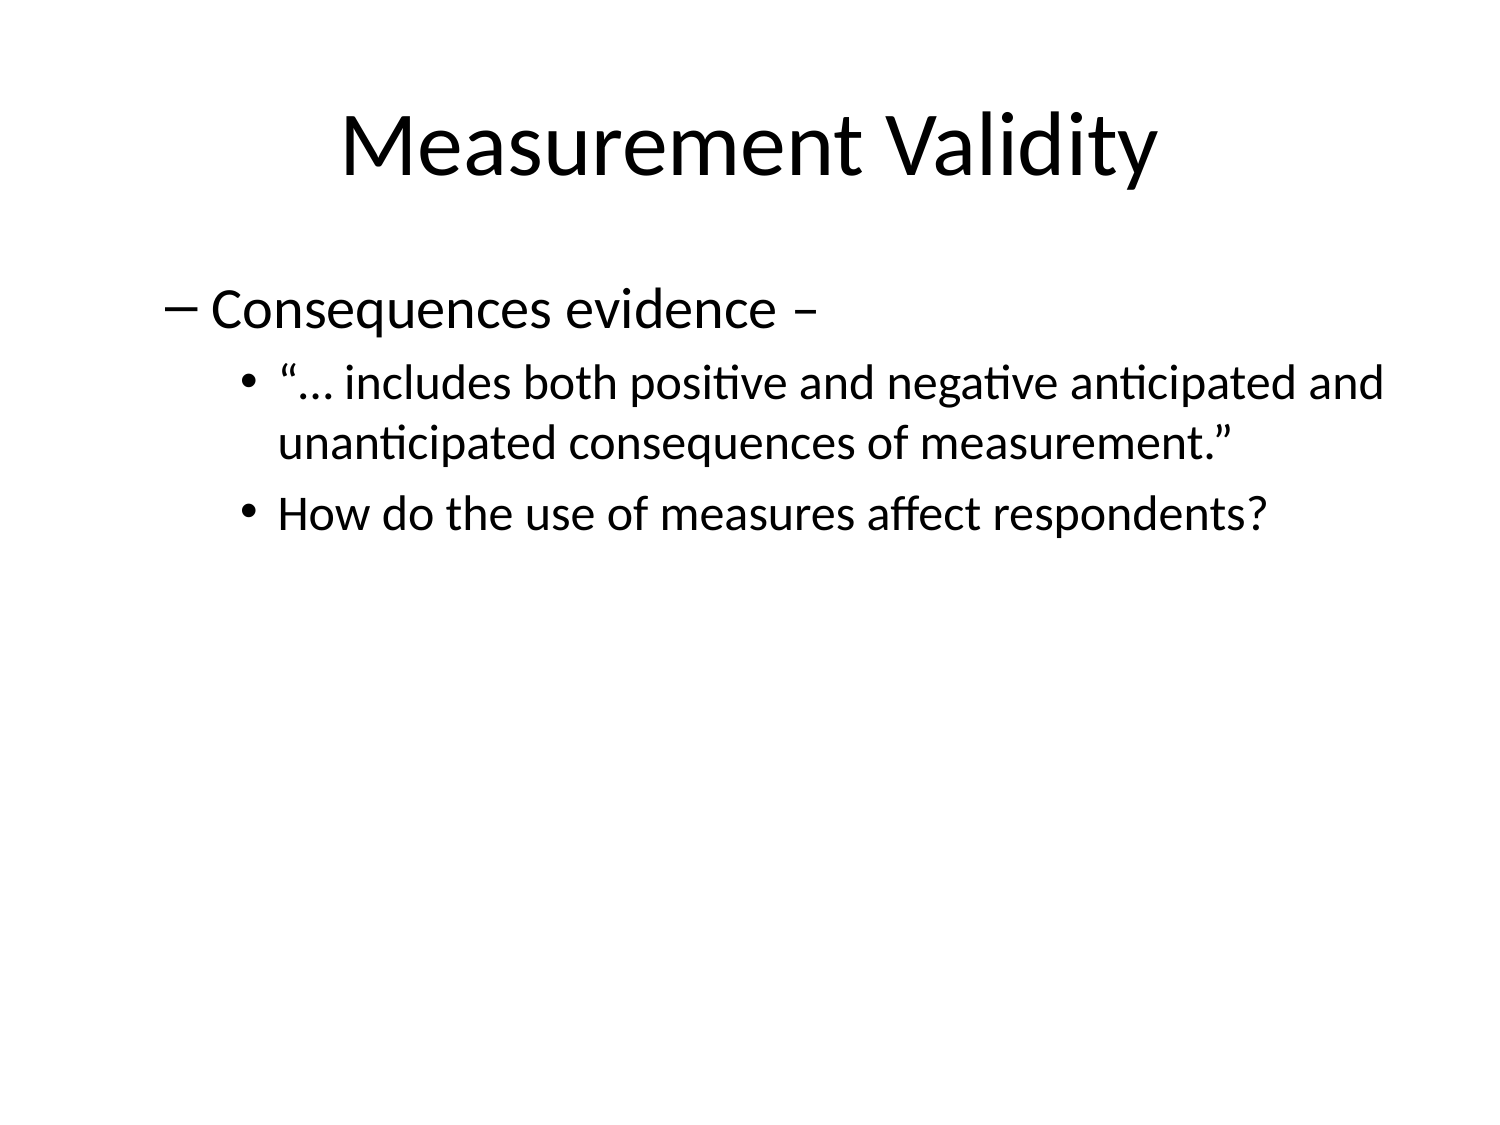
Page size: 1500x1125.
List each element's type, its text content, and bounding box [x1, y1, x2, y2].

title Measurement Validity [75, 45, 1425, 233]
list Consequences evidence – “… includes both positive and negative anticipated and unanticipated consequences of measurement.” How do the use of measures affect respondents? [75, 262, 1425, 1005]
